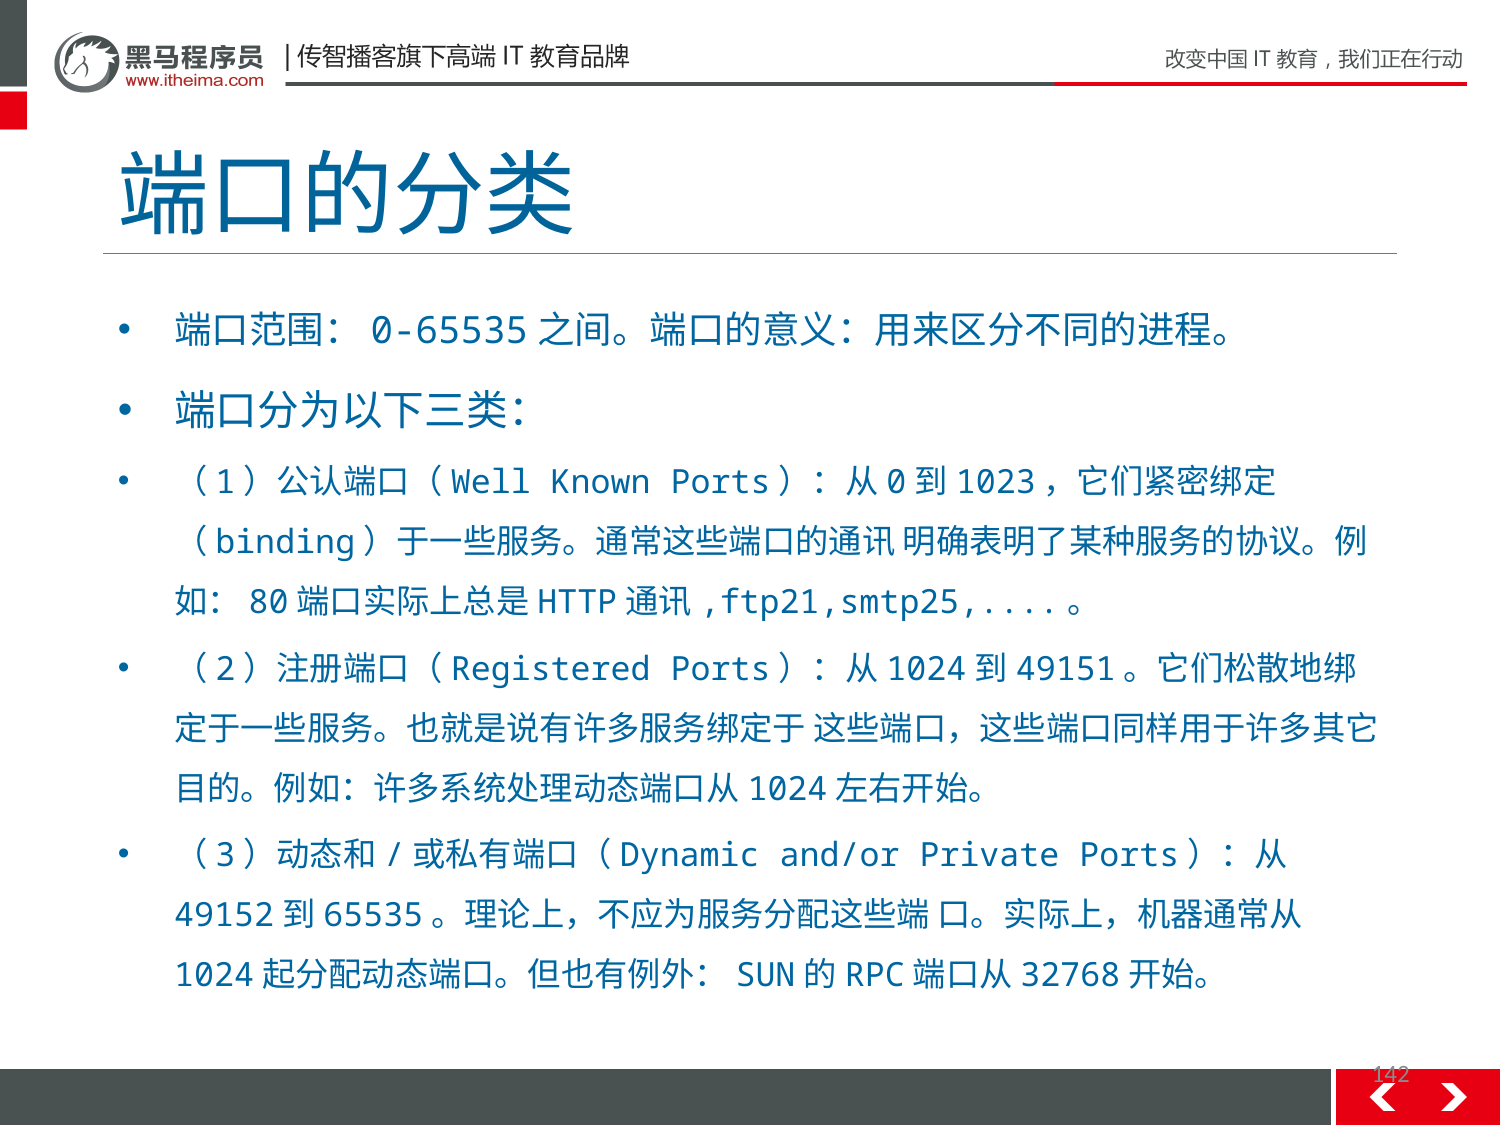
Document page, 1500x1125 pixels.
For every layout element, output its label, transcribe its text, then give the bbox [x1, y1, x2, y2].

picture [0, 0, 1500, 1125]
slide_number 142 [1074, 1042, 1425, 1103]
title 端口的分类 [103, 95, 1397, 254]
list 端口范围：0-65535之间。端口的意义：用来区分不同的进程。 端口分为以下三类： （1）公认端口（Well Known Ports）：从0到1023，它们紧密绑定（binding）于一些服务。通常这些端口的通讯 明确表明了某种服务的协议。例如：80端口实际上总是HTTP通讯,ftp21,smtp25,....。 （2）注册端口（Registered Ports）：从1024到49151。它们松散地绑定于一些服务。也就是说有许多服务绑定于 这些端口，这些端口同样用于许多其它目的。例如：许多系统处理动态端口从1024左右开始。 （3）动态和/或私有端口（Dynamic and/or Private Ports）：从49152到65535。理论上，不应为服务分配这些端 口。实际上，机器通常从1024起分配动态端口。但也有例外：SUN的RPC端口从32768开始。 [103, 275, 1397, 1040]
slide_number [75, 1042, 425, 1103]
